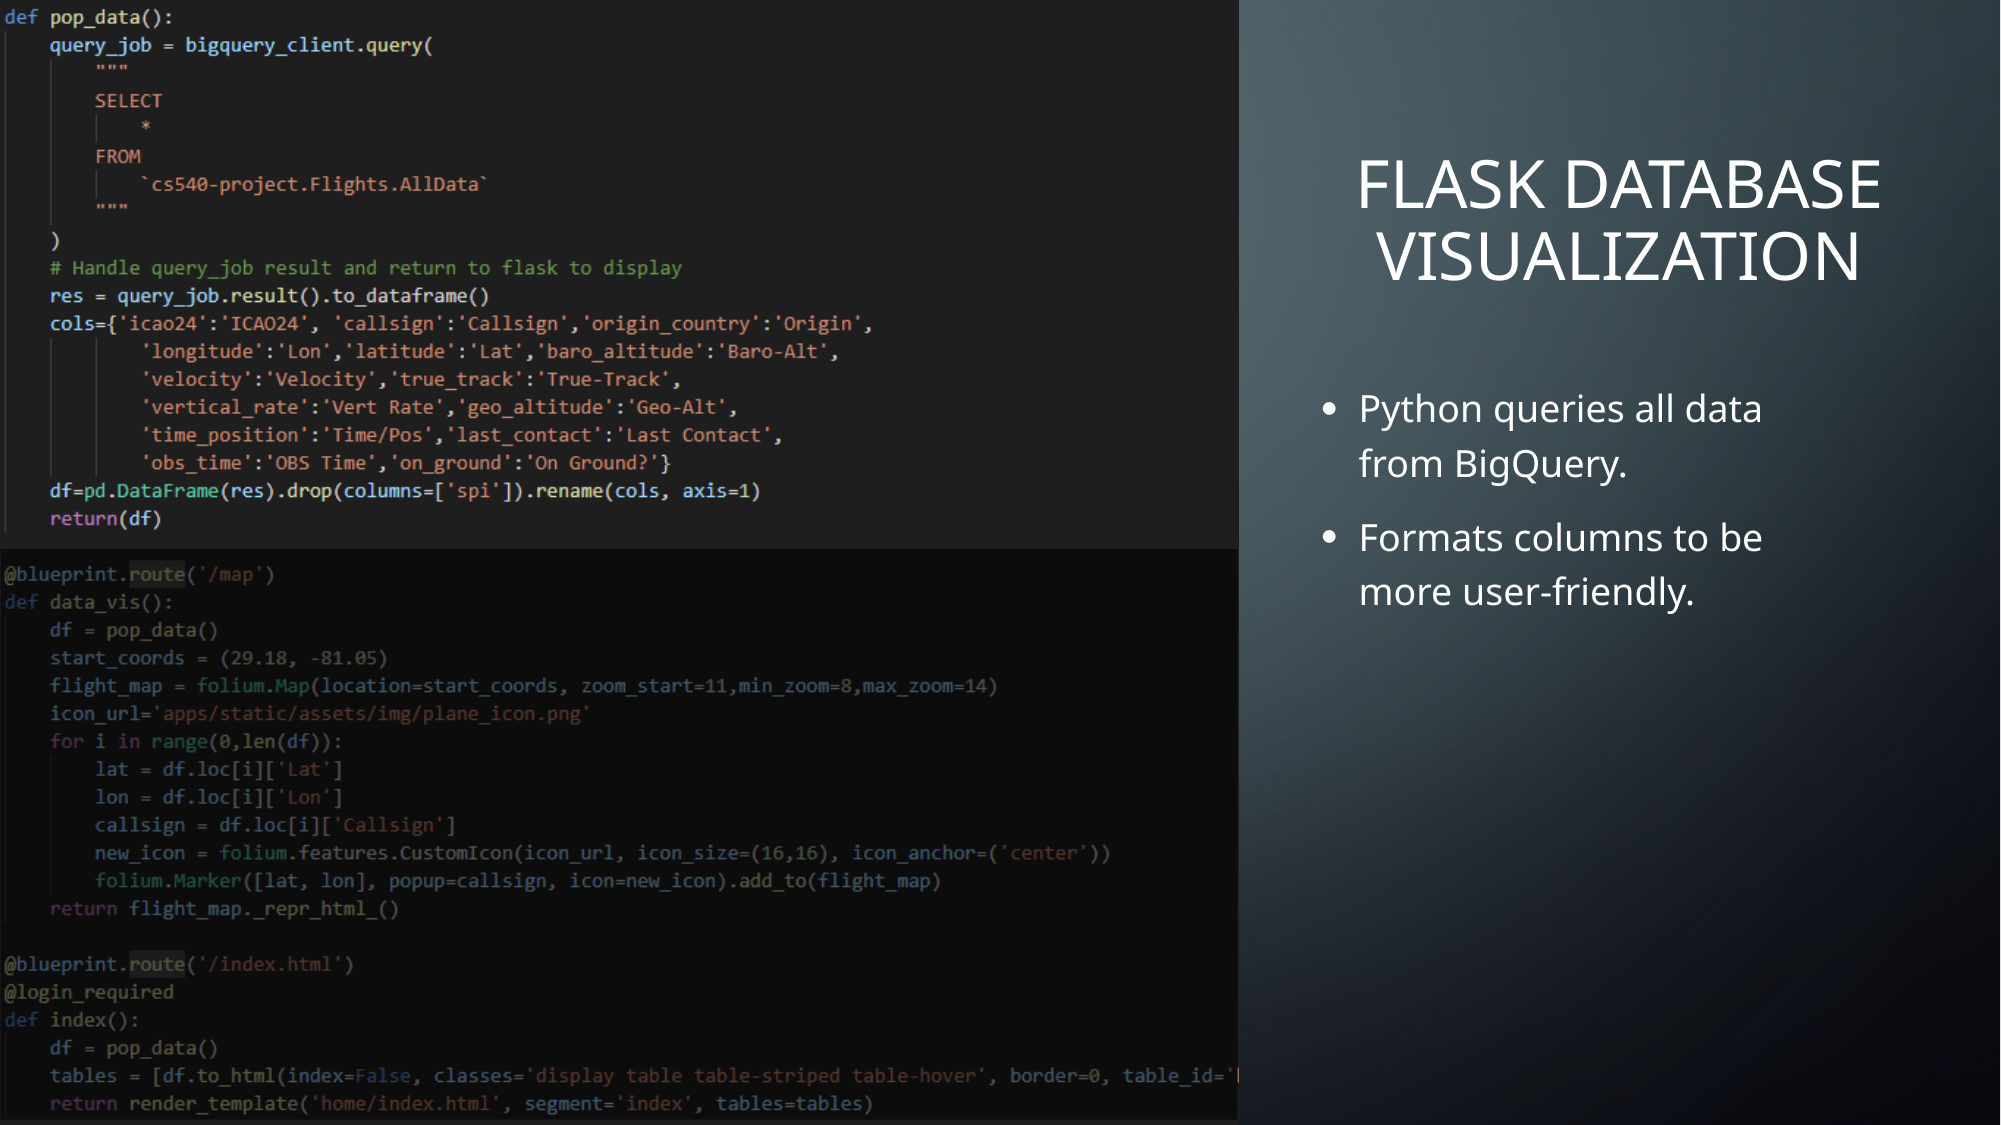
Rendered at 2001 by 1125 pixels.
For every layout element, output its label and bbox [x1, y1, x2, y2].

picture [0, 0, 1240, 1125]
text_box [1240, 0, 2000, 1125]
